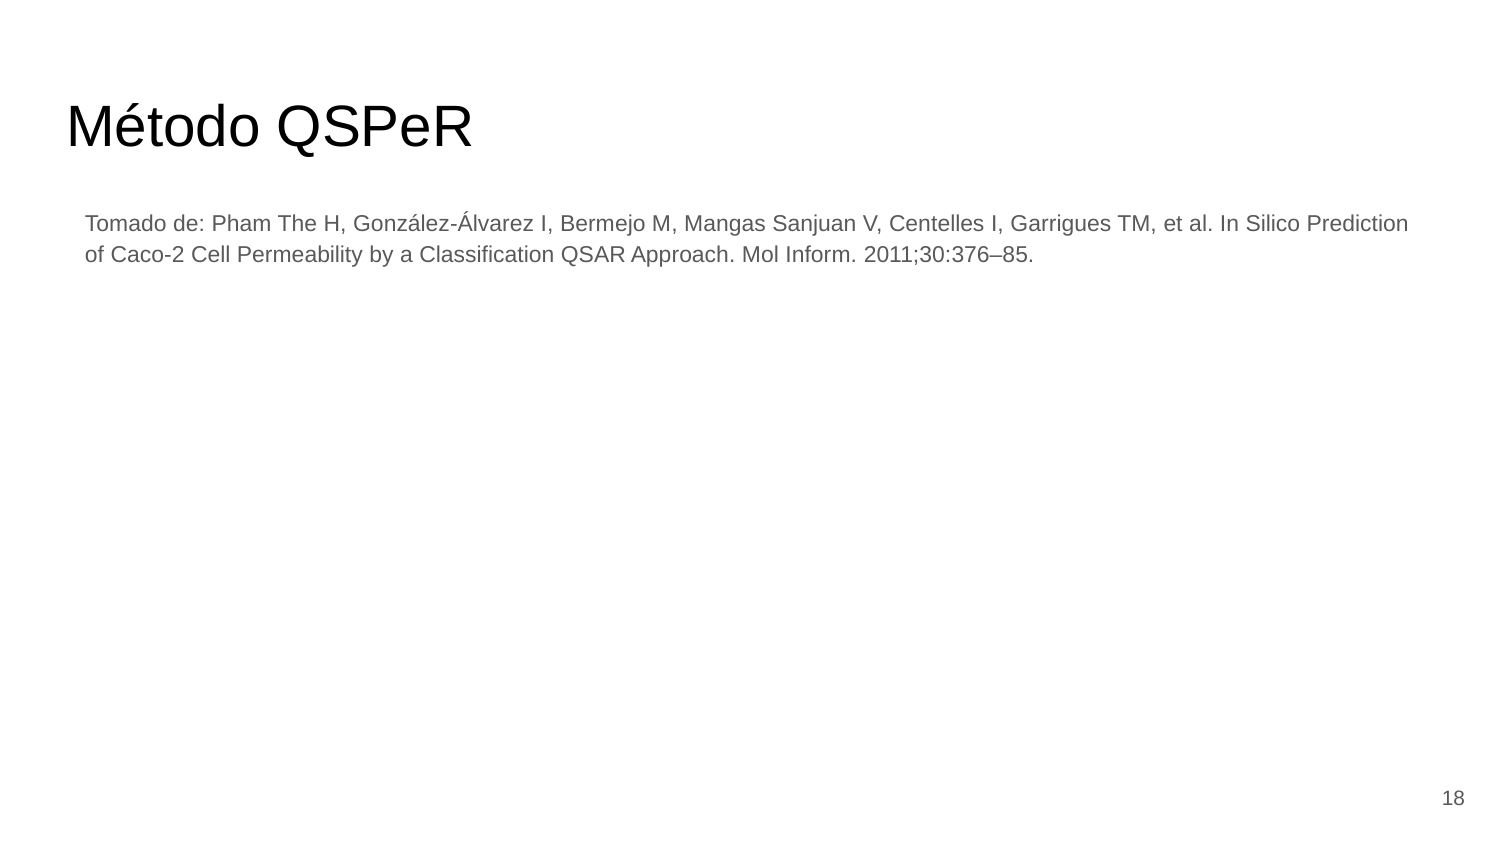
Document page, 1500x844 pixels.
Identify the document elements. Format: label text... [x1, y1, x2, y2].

slide_number 18 [1389, 764, 1480, 830]
title Método QSPeR [51, 72, 1449, 167]
list Tomado de: Pham The H, González-Álvarez I, Bermejo M, Mangas Sanjuan V, Centelles I, Garrigues TM, et al. In Silico Prediction of Caco-2 Cell Permeability by a Classification QSAR Approach. Mol Inform. 2011;30:376–85. [51, 189, 1449, 331]
